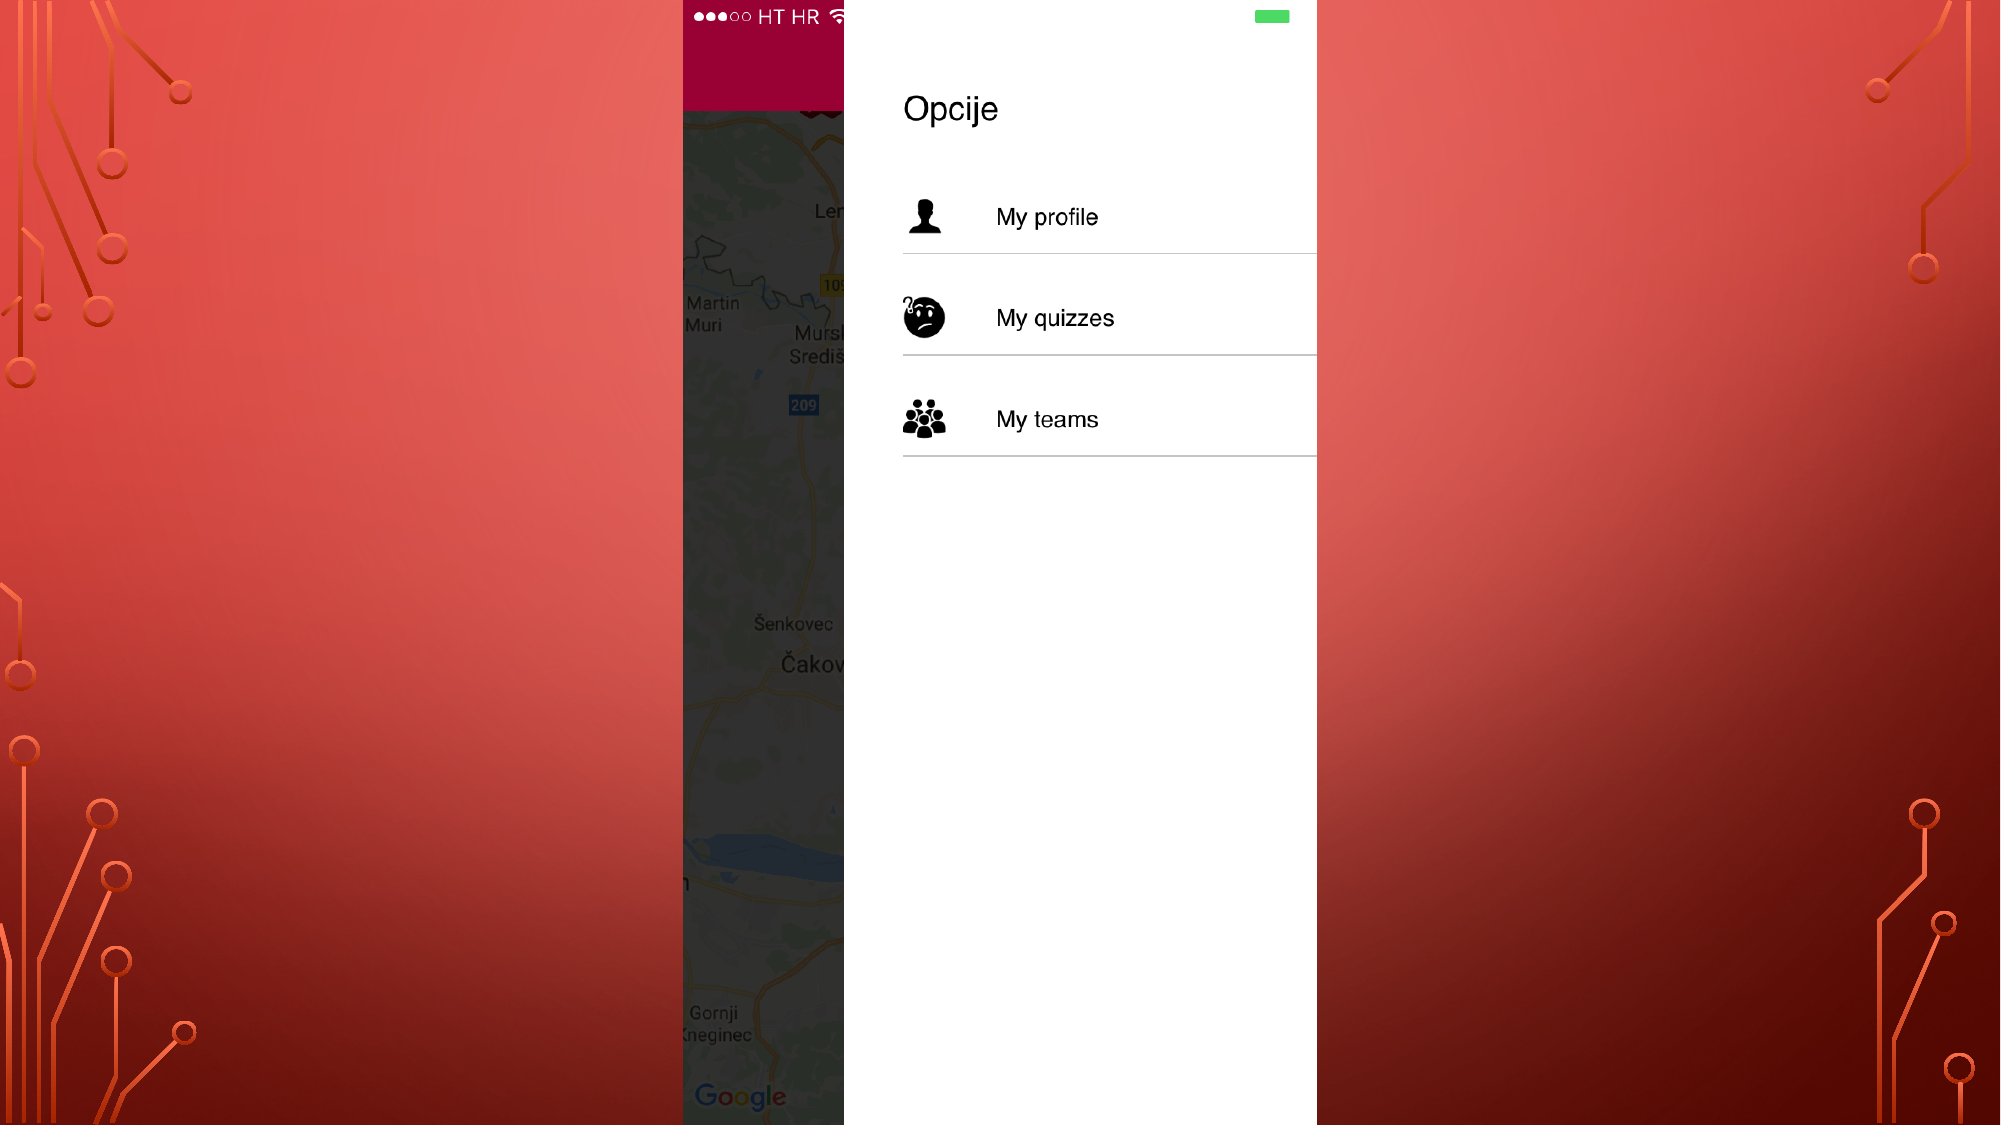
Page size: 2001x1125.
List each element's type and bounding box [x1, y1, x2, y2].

picture [683, 0, 1317, 1125]
